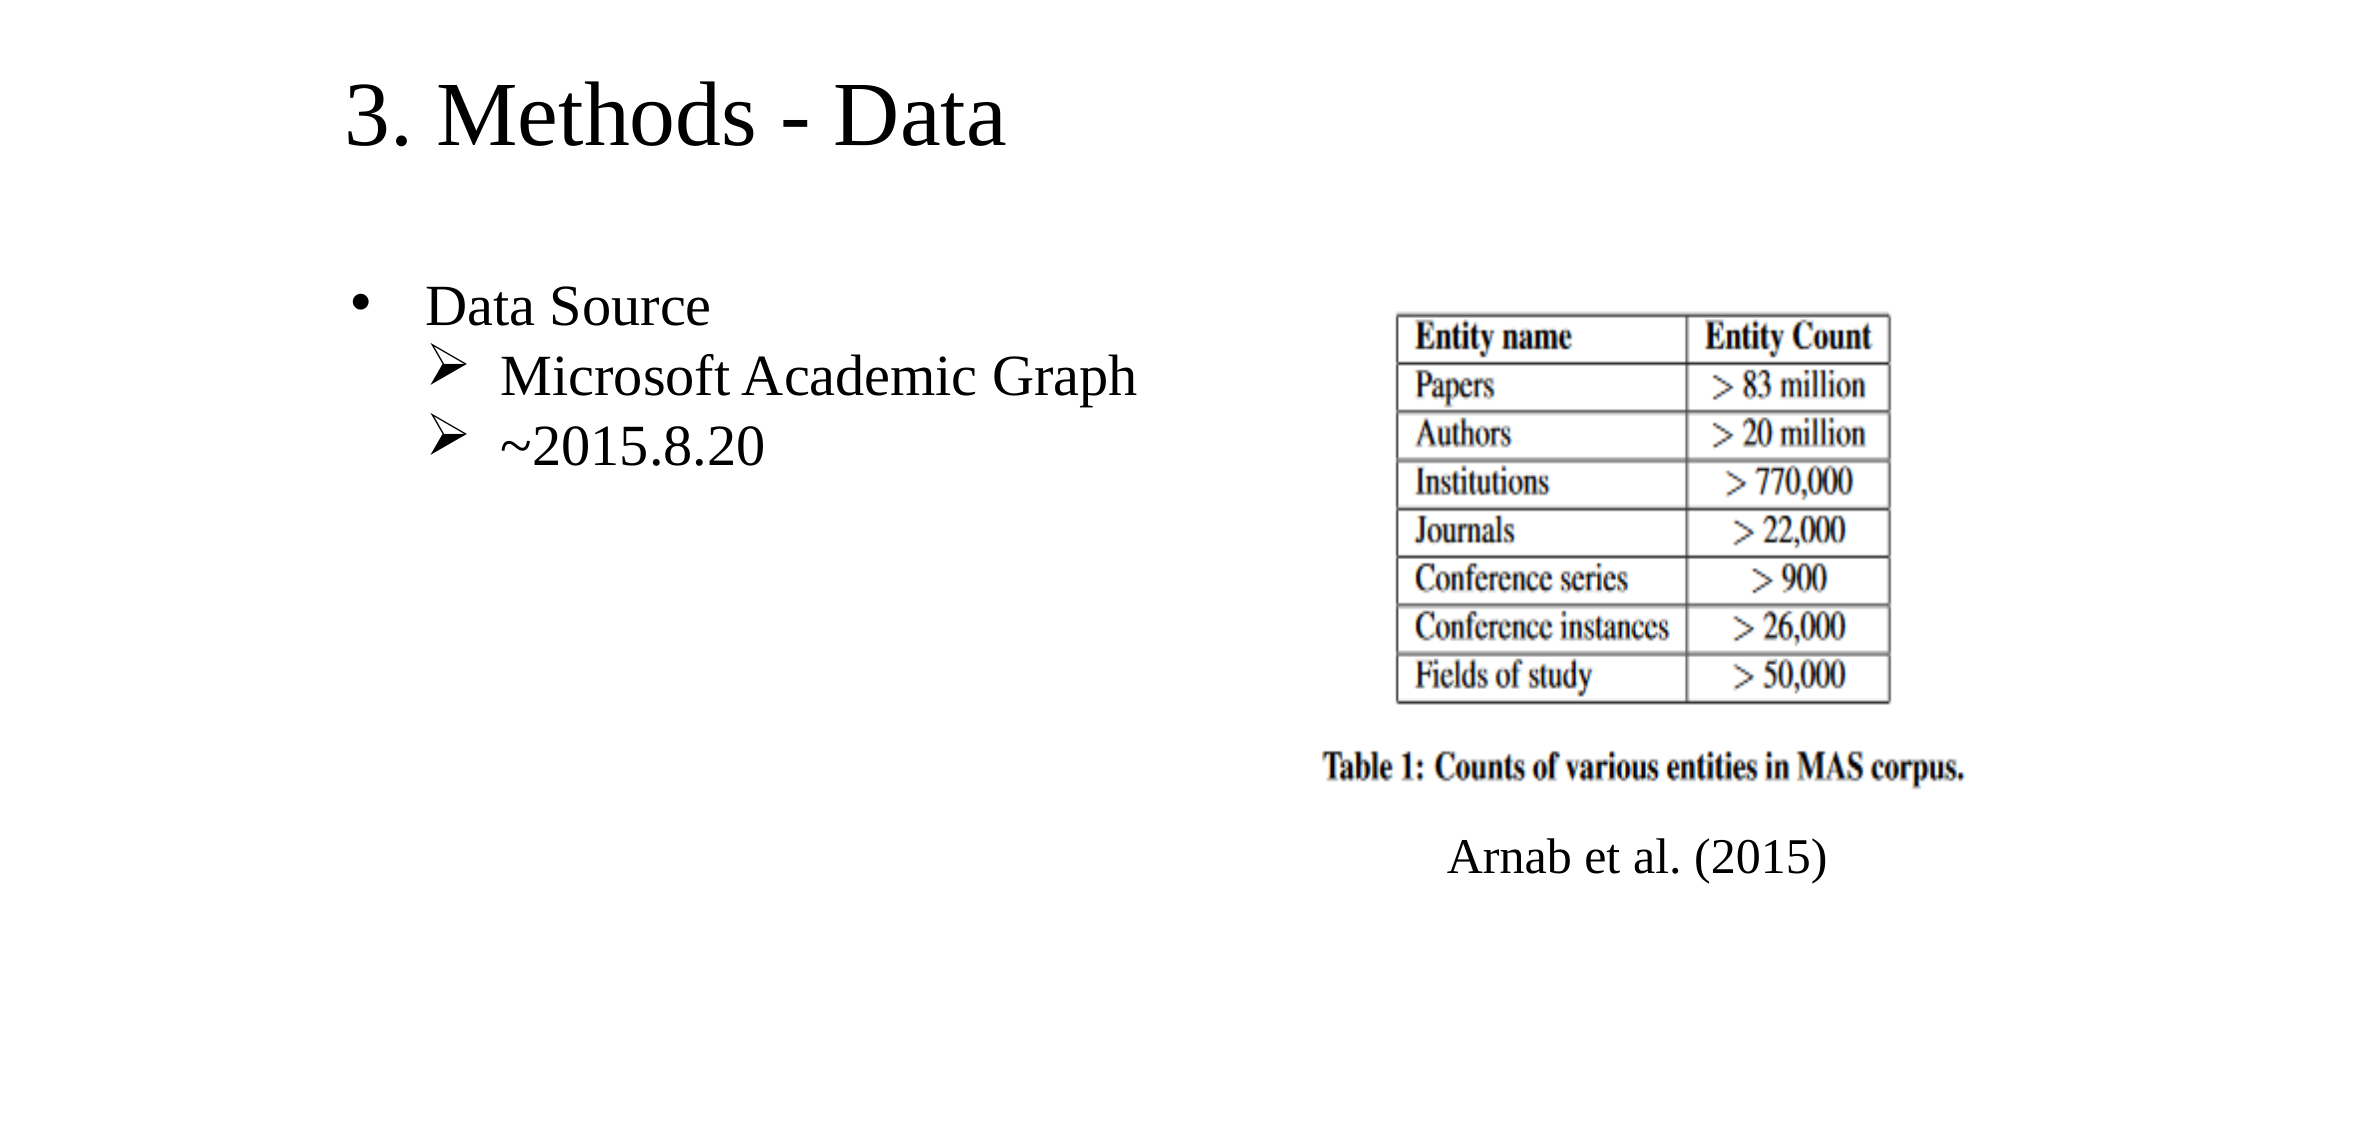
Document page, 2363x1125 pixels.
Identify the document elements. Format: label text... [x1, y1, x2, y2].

text_box 3. Methods - Data [329, 49, 2055, 173]
text_box Arnab et al. (2015) [1432, 816, 1856, 891]
text_box Data Source Microsoft Academic Graph ~2015.8.20 [260, 49, 2094, 625]
picture [1273, 265, 2015, 816]
